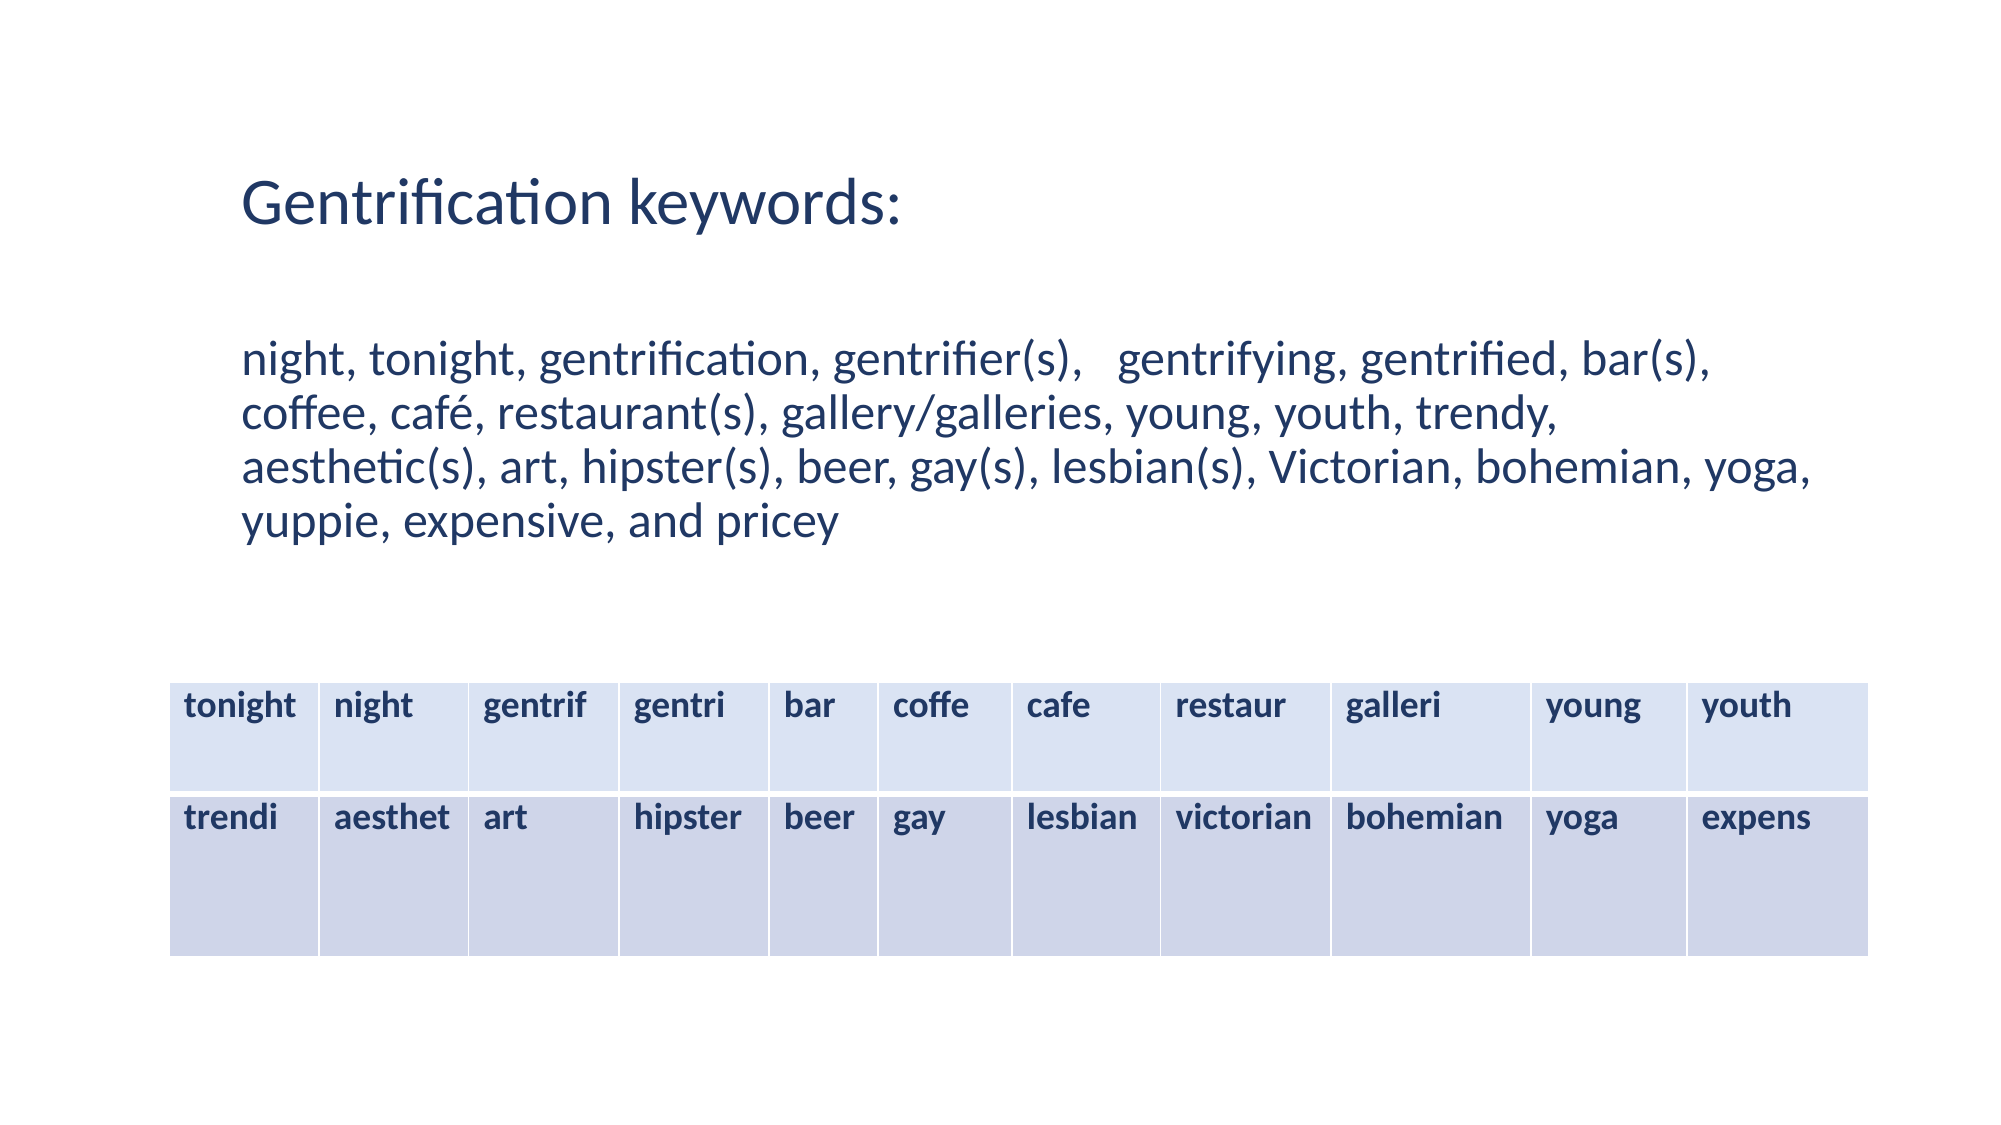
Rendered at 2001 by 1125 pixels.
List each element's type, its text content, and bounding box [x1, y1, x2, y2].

table_cell art [469, 797, 618, 956]
table_header coffe [879, 683, 1011, 791]
table_header gentri [620, 683, 768, 791]
table_cell gay [879, 797, 1011, 956]
table_header bar [770, 683, 877, 791]
table_cell yoga [1532, 797, 1686, 956]
table_cell expens [1688, 797, 1868, 956]
table_header gentrif [469, 683, 618, 791]
table_cell beer [770, 797, 877, 956]
table_header restaur [1161, 683, 1330, 791]
table_header cafe [1013, 683, 1160, 791]
table_cell bohemian [1332, 797, 1530, 956]
table_header young [1532, 683, 1686, 791]
table_cell trendi [170, 797, 318, 956]
table_header youth [1688, 683, 1868, 791]
table_header night [320, 683, 468, 791]
table_cell victorian [1161, 797, 1330, 956]
table_cell lesbian [1013, 797, 1160, 956]
table_cell hipster [620, 797, 768, 956]
list Gentrification keywords: night, tonight, gentrification, gentrifier(s), gentrifying, gentrified, bar(s), coffee, café, restaurant(s), gallery/galleries, young, youth, trendy, aesthetic(s), art, hipster(s), beer, gay(s), lesbian(s), Victorian, bohemian, yoga, yuppie, expensive, and pricey [151, 159, 1832, 646]
table_header galleri [1332, 683, 1530, 791]
table_header tonight [170, 683, 318, 791]
table_cell aesthet [320, 797, 468, 956]
